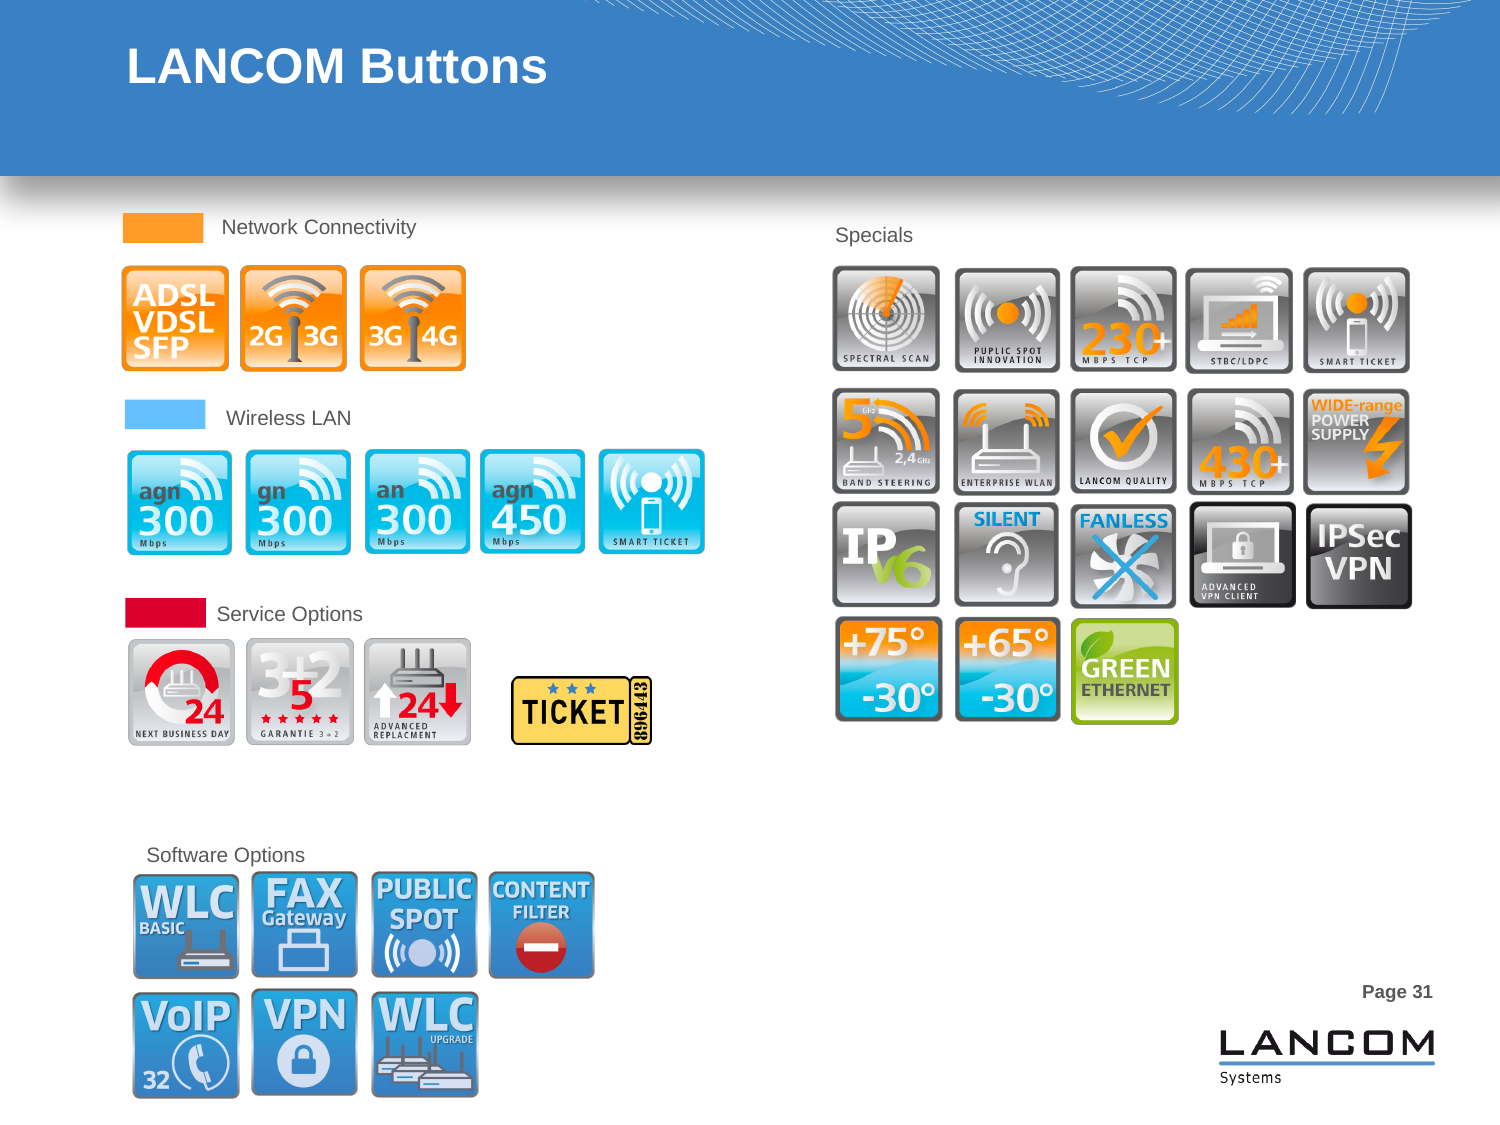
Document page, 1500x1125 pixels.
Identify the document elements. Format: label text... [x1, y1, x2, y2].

picture [132, 991, 240, 1099]
picture [487, 871, 595, 979]
picture [251, 870, 359, 978]
picture [363, 638, 471, 746]
picture [121, 265, 229, 373]
picture [363, 448, 471, 555]
picture [832, 265, 940, 373]
title LANCOM Buttons [126, 18, 1196, 146]
text_box Specials [820, 214, 929, 254]
picture [371, 991, 479, 1098]
picture [1302, 388, 1410, 496]
picture [244, 449, 352, 557]
picture [240, 265, 348, 373]
text_box [122, 213, 204, 243]
picture [1302, 266, 1410, 374]
text_box Service Options [201, 593, 379, 634]
text_box Software Options [131, 834, 321, 869]
picture [1305, 502, 1413, 610]
picture [832, 387, 1179, 726]
picture [120, 867, 248, 987]
picture [246, 638, 354, 746]
picture [370, 871, 478, 978]
picture [1069, 265, 1177, 373]
text_box [124, 399, 206, 430]
picture [1188, 501, 1296, 609]
picture [479, 448, 587, 555]
text_box Wireless LAN [211, 396, 367, 437]
text_box [125, 598, 206, 628]
picture [598, 448, 705, 555]
picture [954, 266, 1062, 374]
picture [127, 638, 235, 746]
picture [1185, 266, 1293, 374]
text_box Network Connectivity [206, 206, 432, 246]
picture [1218, 1030, 1435, 1086]
picture [604, 454, 700, 549]
picture [251, 988, 359, 1096]
picture [510, 676, 652, 745]
picture [126, 449, 234, 557]
picture [1187, 388, 1294, 496]
picture [359, 265, 466, 373]
picture [0, 0, 1500, 176]
